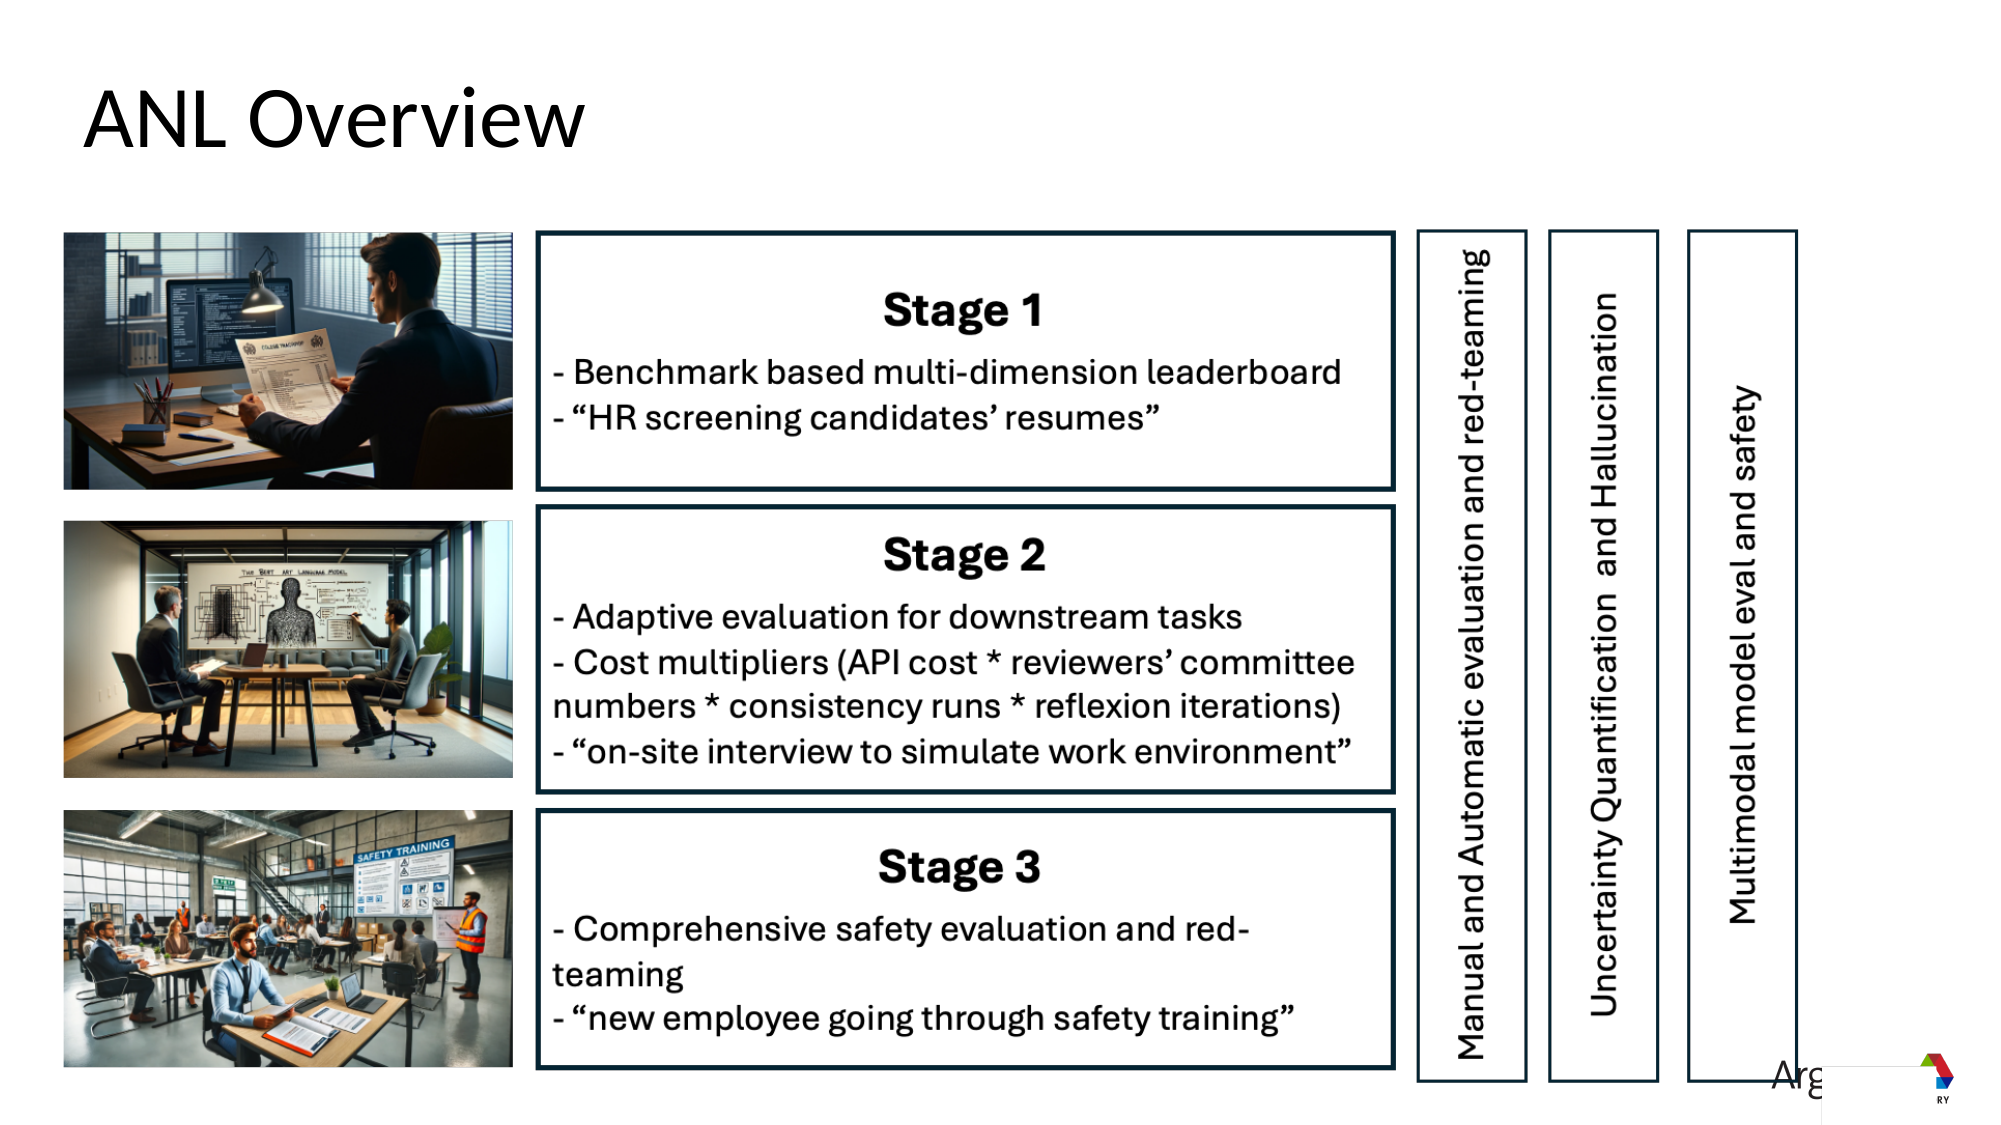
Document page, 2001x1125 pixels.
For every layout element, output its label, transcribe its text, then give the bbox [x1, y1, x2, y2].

title ANL Overview [68, 56, 1932, 182]
picture [63, 222, 1965, 1125]
